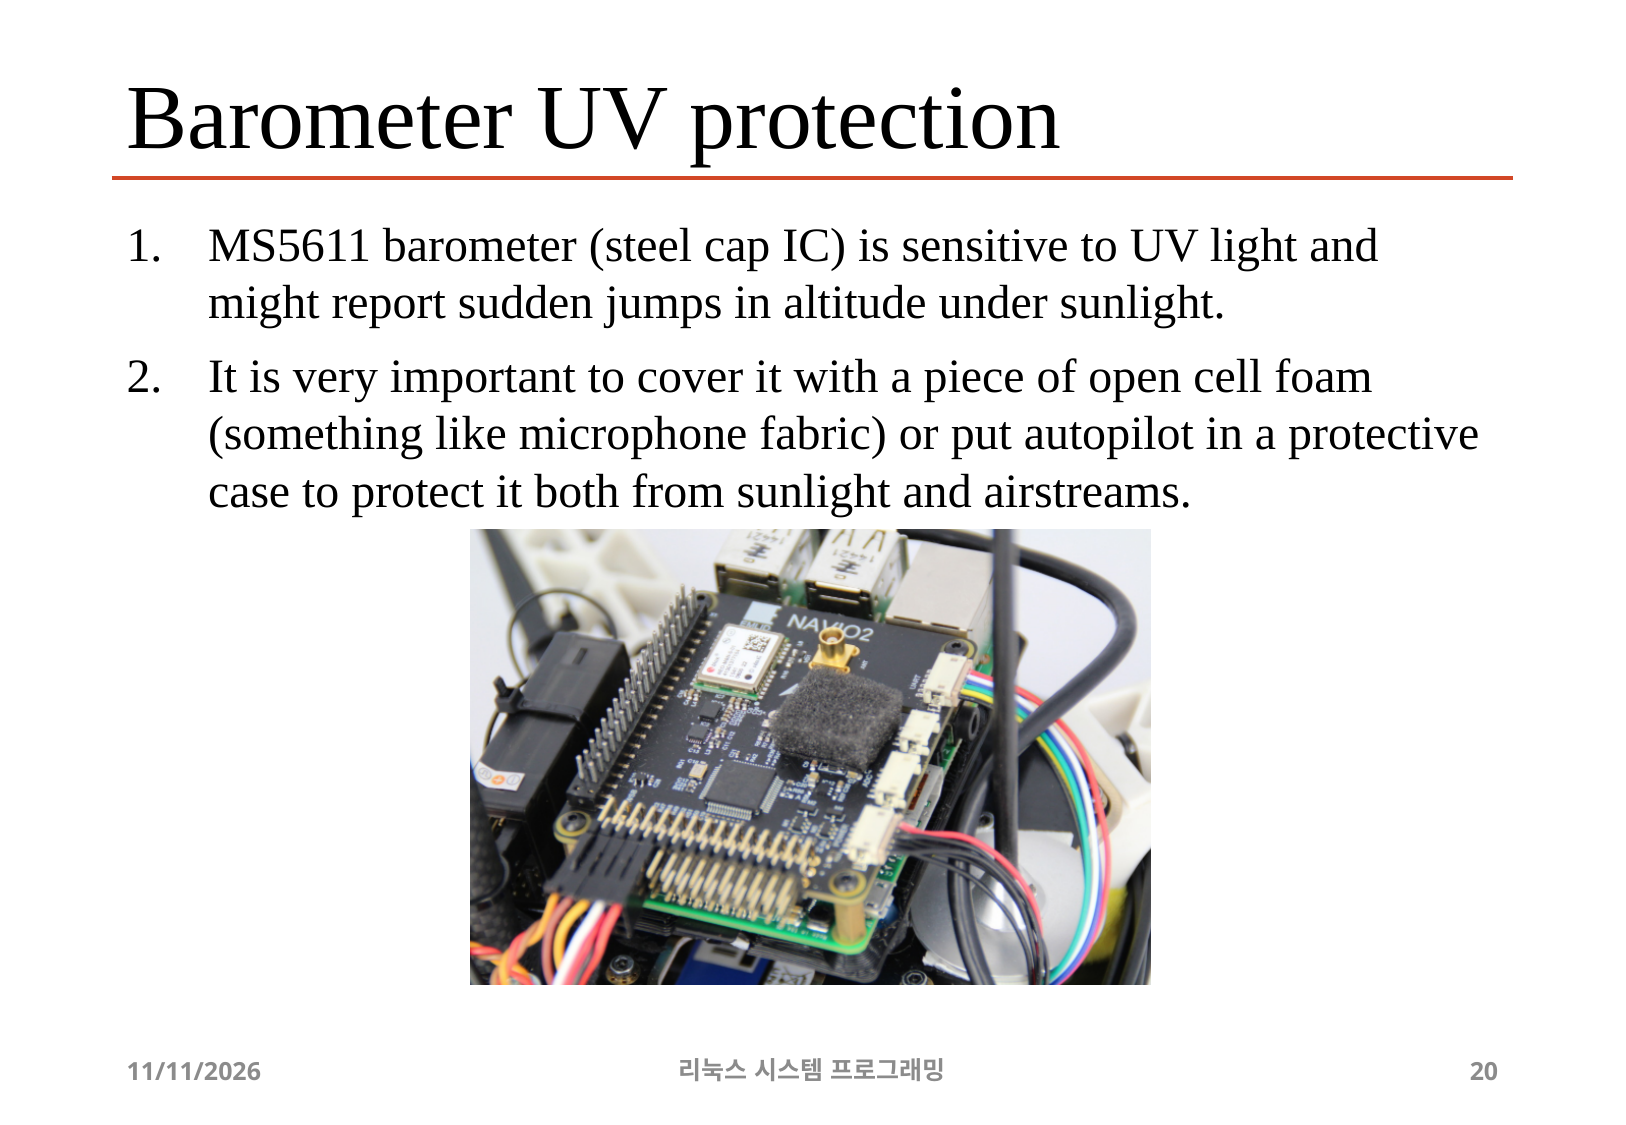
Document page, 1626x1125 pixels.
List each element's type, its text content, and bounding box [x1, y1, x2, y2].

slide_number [111, 1042, 303, 1103]
list MS5611 barometer (steel cap IC) is sensitive to UV light and might report sudden jumps in altitude under sunlight. It is very important to cover it with a piece of open cell foam (something like microphone fabric) or put autopilot in a protective case to protect it both from sunlight and airstreams. [111, 205, 1514, 530]
title Barometer UV protection [111, 59, 1514, 179]
picture [470, 529, 1151, 985]
slide_number 20 [1433, 1042, 1514, 1103]
footer 리눅스 시스템 프로그래밍 [538, 1042, 1087, 1103]
